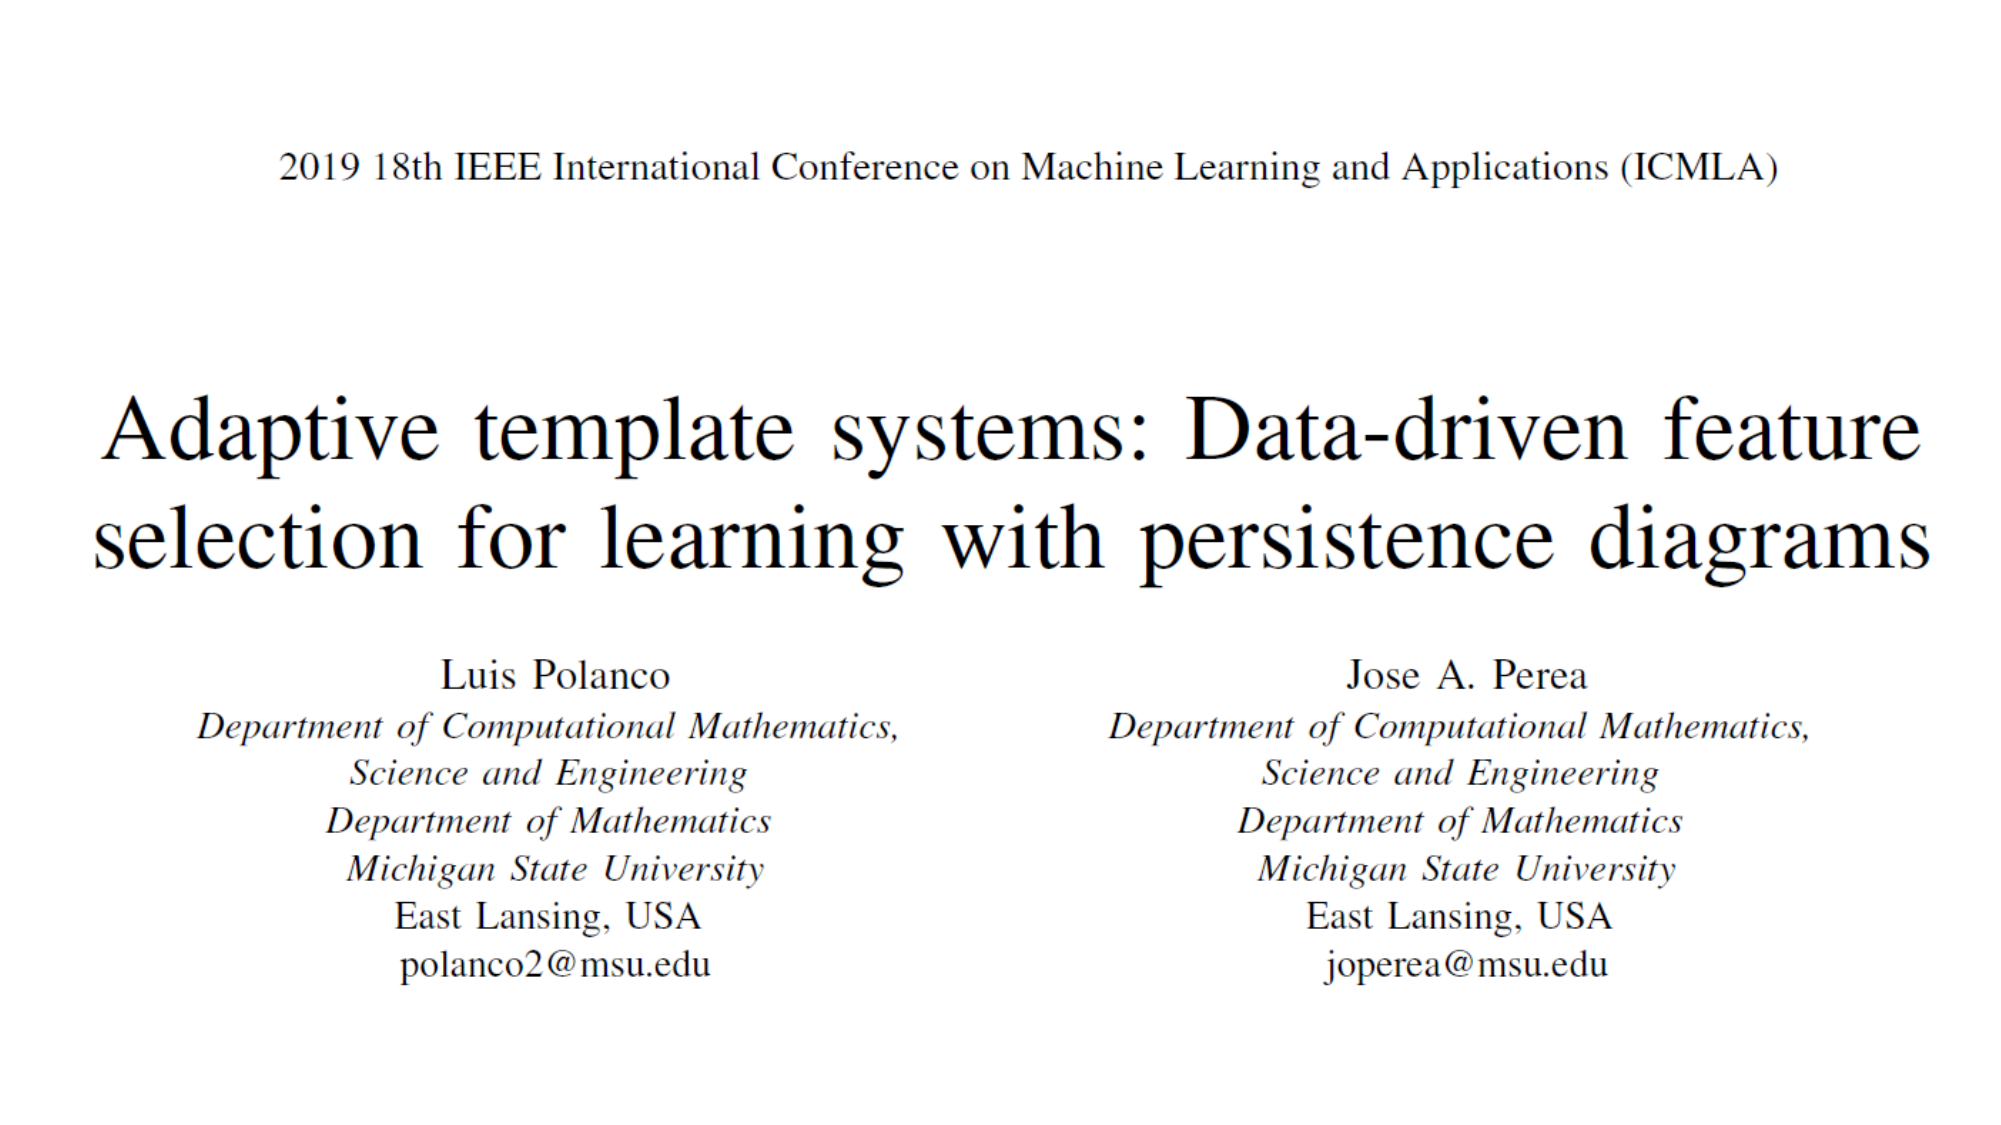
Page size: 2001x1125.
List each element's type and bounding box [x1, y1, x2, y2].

picture [0, 105, 2000, 1020]
